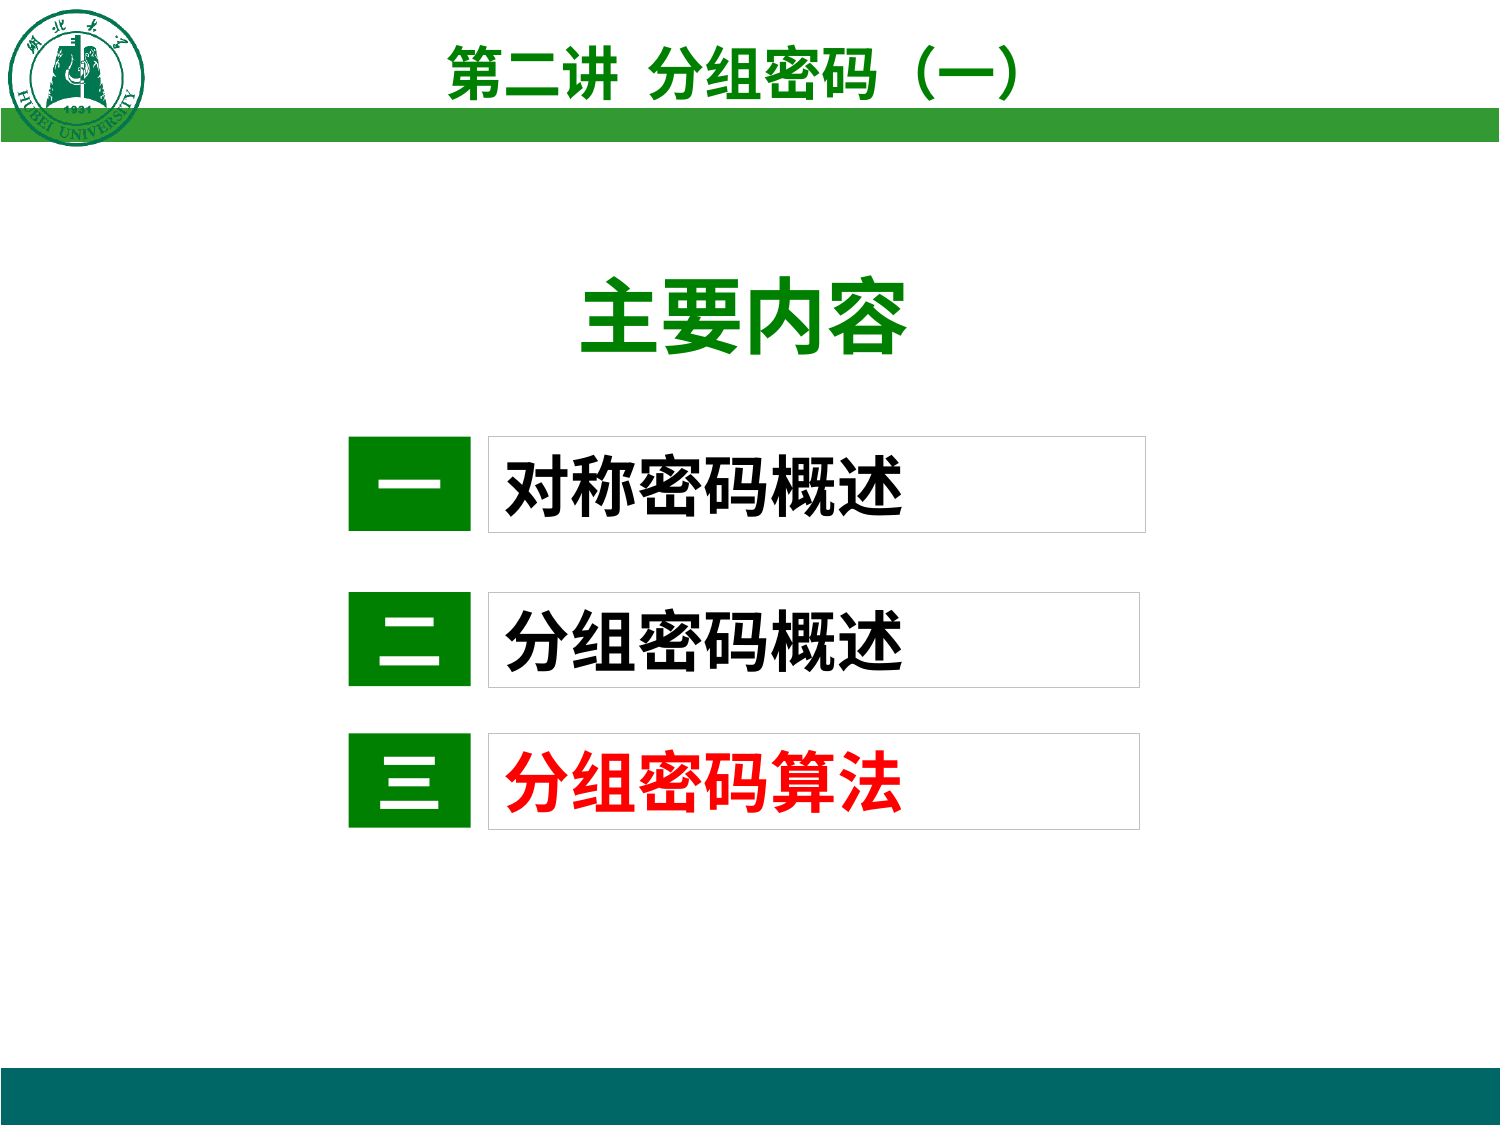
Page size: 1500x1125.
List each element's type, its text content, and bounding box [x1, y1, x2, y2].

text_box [348, 733, 1140, 829]
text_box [348, 436, 1146, 533]
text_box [348, 591, 1140, 688]
picture [0, 1067, 1500, 1125]
text_box 主要内容 [562, 257, 944, 372]
picture [0, 0, 167, 175]
